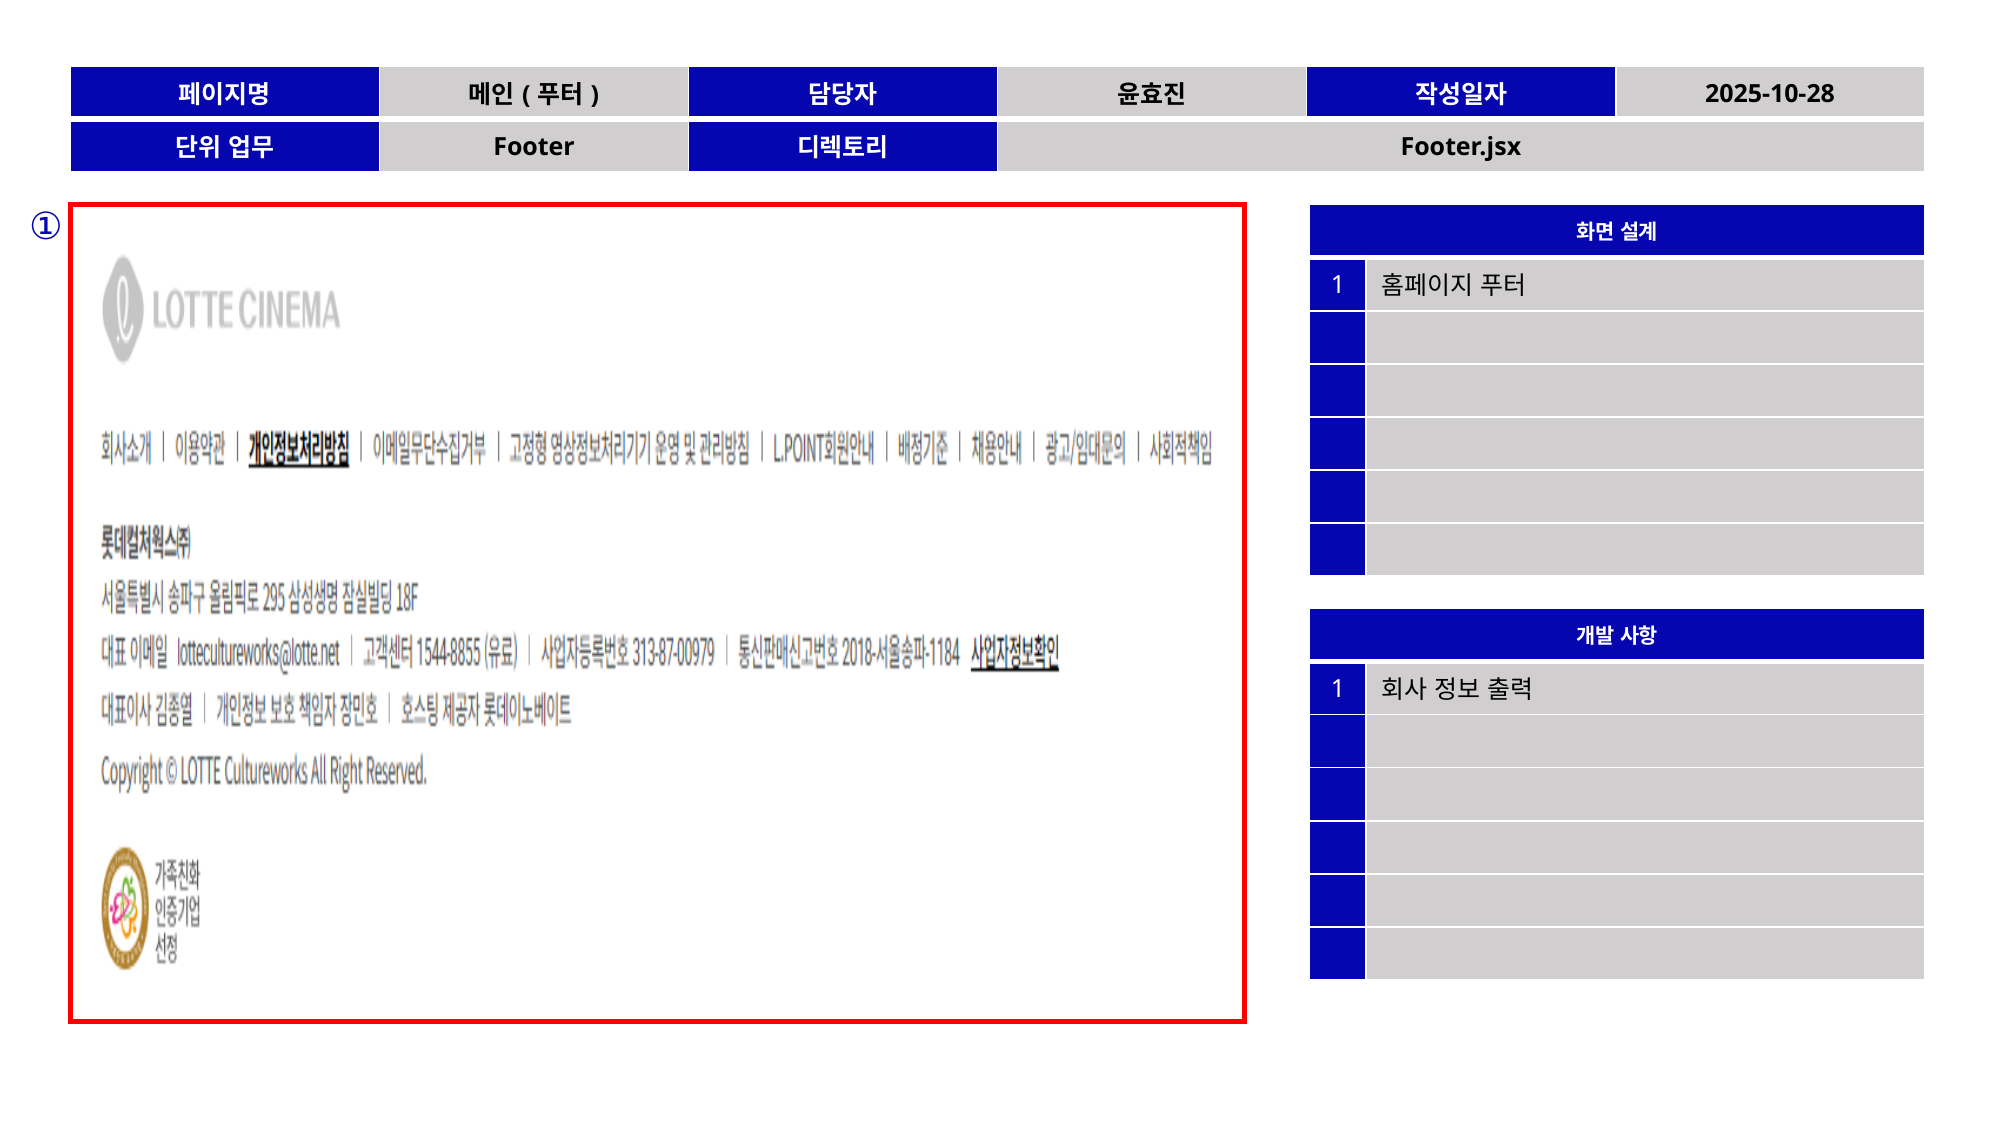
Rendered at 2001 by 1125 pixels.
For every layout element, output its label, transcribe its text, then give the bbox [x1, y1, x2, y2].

table_cell [1367, 928, 1924, 979]
table_cell [1367, 768, 1924, 820]
table_cell Footer [380, 122, 688, 171]
table_header 윤효진 [998, 67, 1306, 116]
table_cell [1310, 822, 1365, 873]
table_header 작성일자 [1307, 67, 1615, 116]
table_cell [1310, 312, 1365, 363]
table_cell 회사 정보 출력 [1367, 664, 1924, 714]
table_header 페이지명 [71, 67, 379, 116]
table_cell [1310, 768, 1365, 820]
table_cell [1367, 715, 1924, 767]
table_cell [1310, 365, 1365, 416]
table_header 화면 설계 [1310, 205, 1924, 255]
table_cell [1367, 418, 1924, 469]
table_cell [1367, 471, 1924, 522]
table_header 개발 사항 [1310, 609, 1924, 659]
table_cell Footer.jsx [998, 122, 1924, 171]
table_cell [1310, 928, 1365, 979]
table_cell 1 [1310, 260, 1365, 310]
table_cell 홈페이지 푸터 [1367, 260, 1924, 310]
table_cell [1310, 418, 1365, 469]
table_cell [1367, 312, 1924, 363]
table_cell 디렉토리 [689, 122, 997, 171]
table_cell [1367, 524, 1924, 575]
table_header 담당자 [689, 67, 997, 116]
table_cell [1310, 471, 1365, 522]
table_cell [1367, 822, 1924, 873]
table_cell [1310, 715, 1365, 767]
table_header 2025-10-28 [1617, 67, 1924, 116]
table_cell [1310, 524, 1365, 575]
table_header 메인(푸터) [380, 67, 688, 116]
table_cell [1367, 875, 1924, 926]
table_cell [1310, 875, 1365, 926]
table_cell [1367, 365, 1924, 416]
text_box [69, 203, 1246, 1022]
table_cell 단위 업무 [71, 122, 379, 171]
table_cell 1 [1310, 664, 1365, 714]
text_box ① [14, 194, 76, 255]
